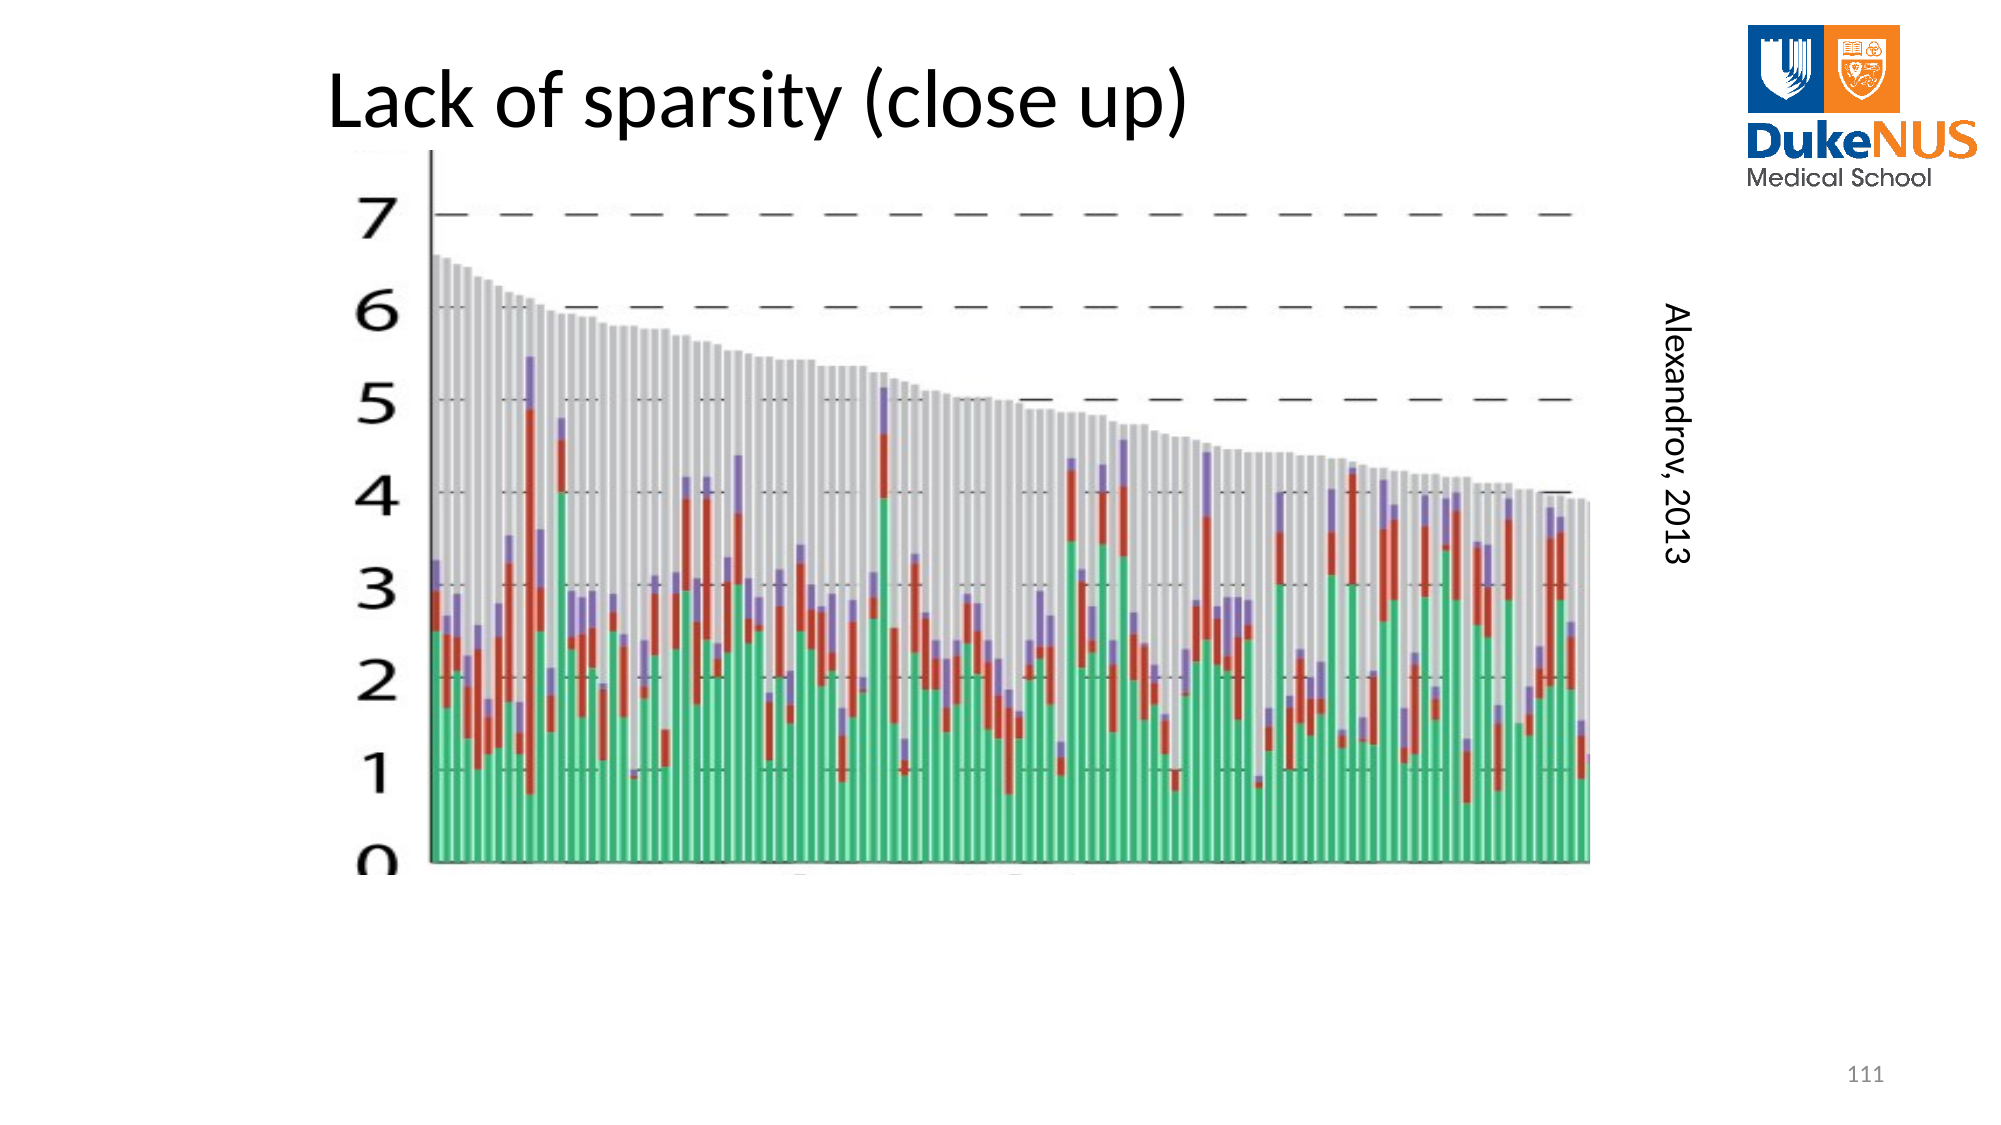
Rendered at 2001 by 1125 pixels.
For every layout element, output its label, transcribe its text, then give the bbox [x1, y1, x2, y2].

text_box Alexandrov, 2013 [1650, 289, 1711, 580]
title Lack of sparsity (close up) [312, 0, 1663, 188]
picture [1737, 12, 1978, 189]
picture [287, 149, 1591, 876]
slide_number 111 [1433, 1042, 1900, 1103]
